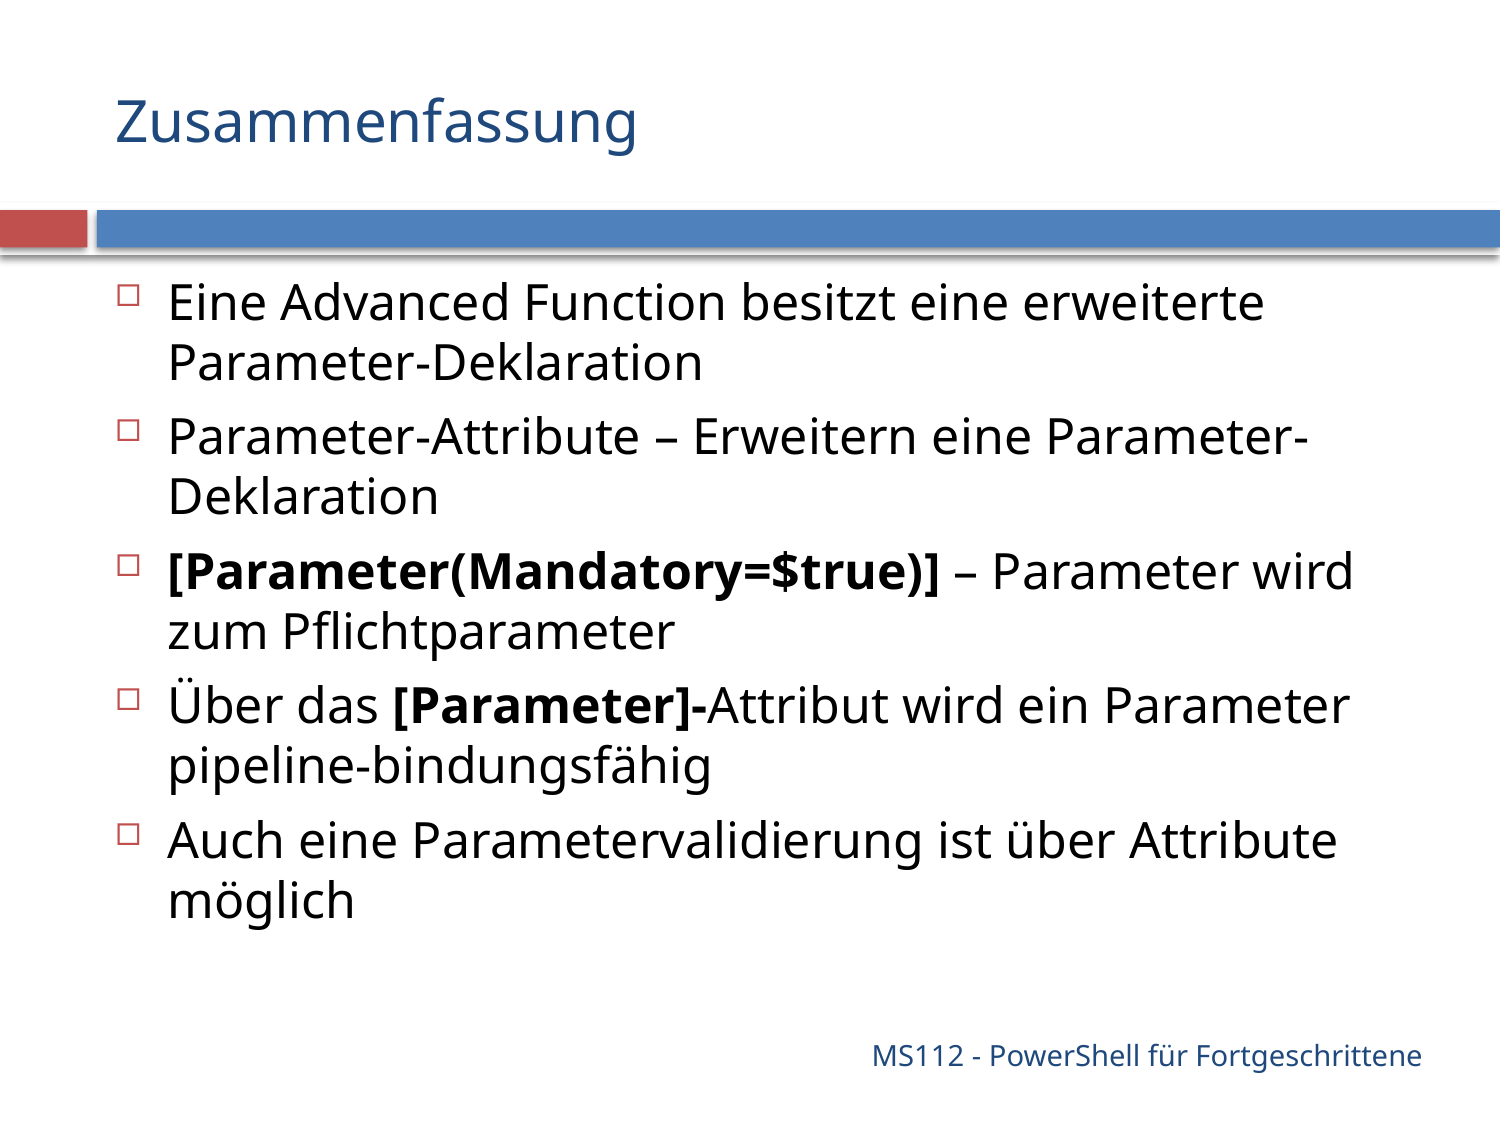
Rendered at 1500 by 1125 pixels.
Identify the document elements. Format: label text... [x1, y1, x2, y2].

list Eine Advanced Function besitzt eine erweiterte Parameter-Deklaration Parameter-Attribute – Erweitern eine Parameter-Deklaration [Parameter(Mandatory=$true)] – Parameter wird zum Pflichtparameter Über das [Parameter]-Attribut wird ein Parameter pipeline-bindungsfähig Auch eine Parametervalidierung ist über Attribute möglich [100, 262, 1438, 1000]
title Zusammenfassung [100, 37, 1438, 200]
footer MS112 - PowerShell für Fortgeschrittene [99, 1024, 1438, 1085]
